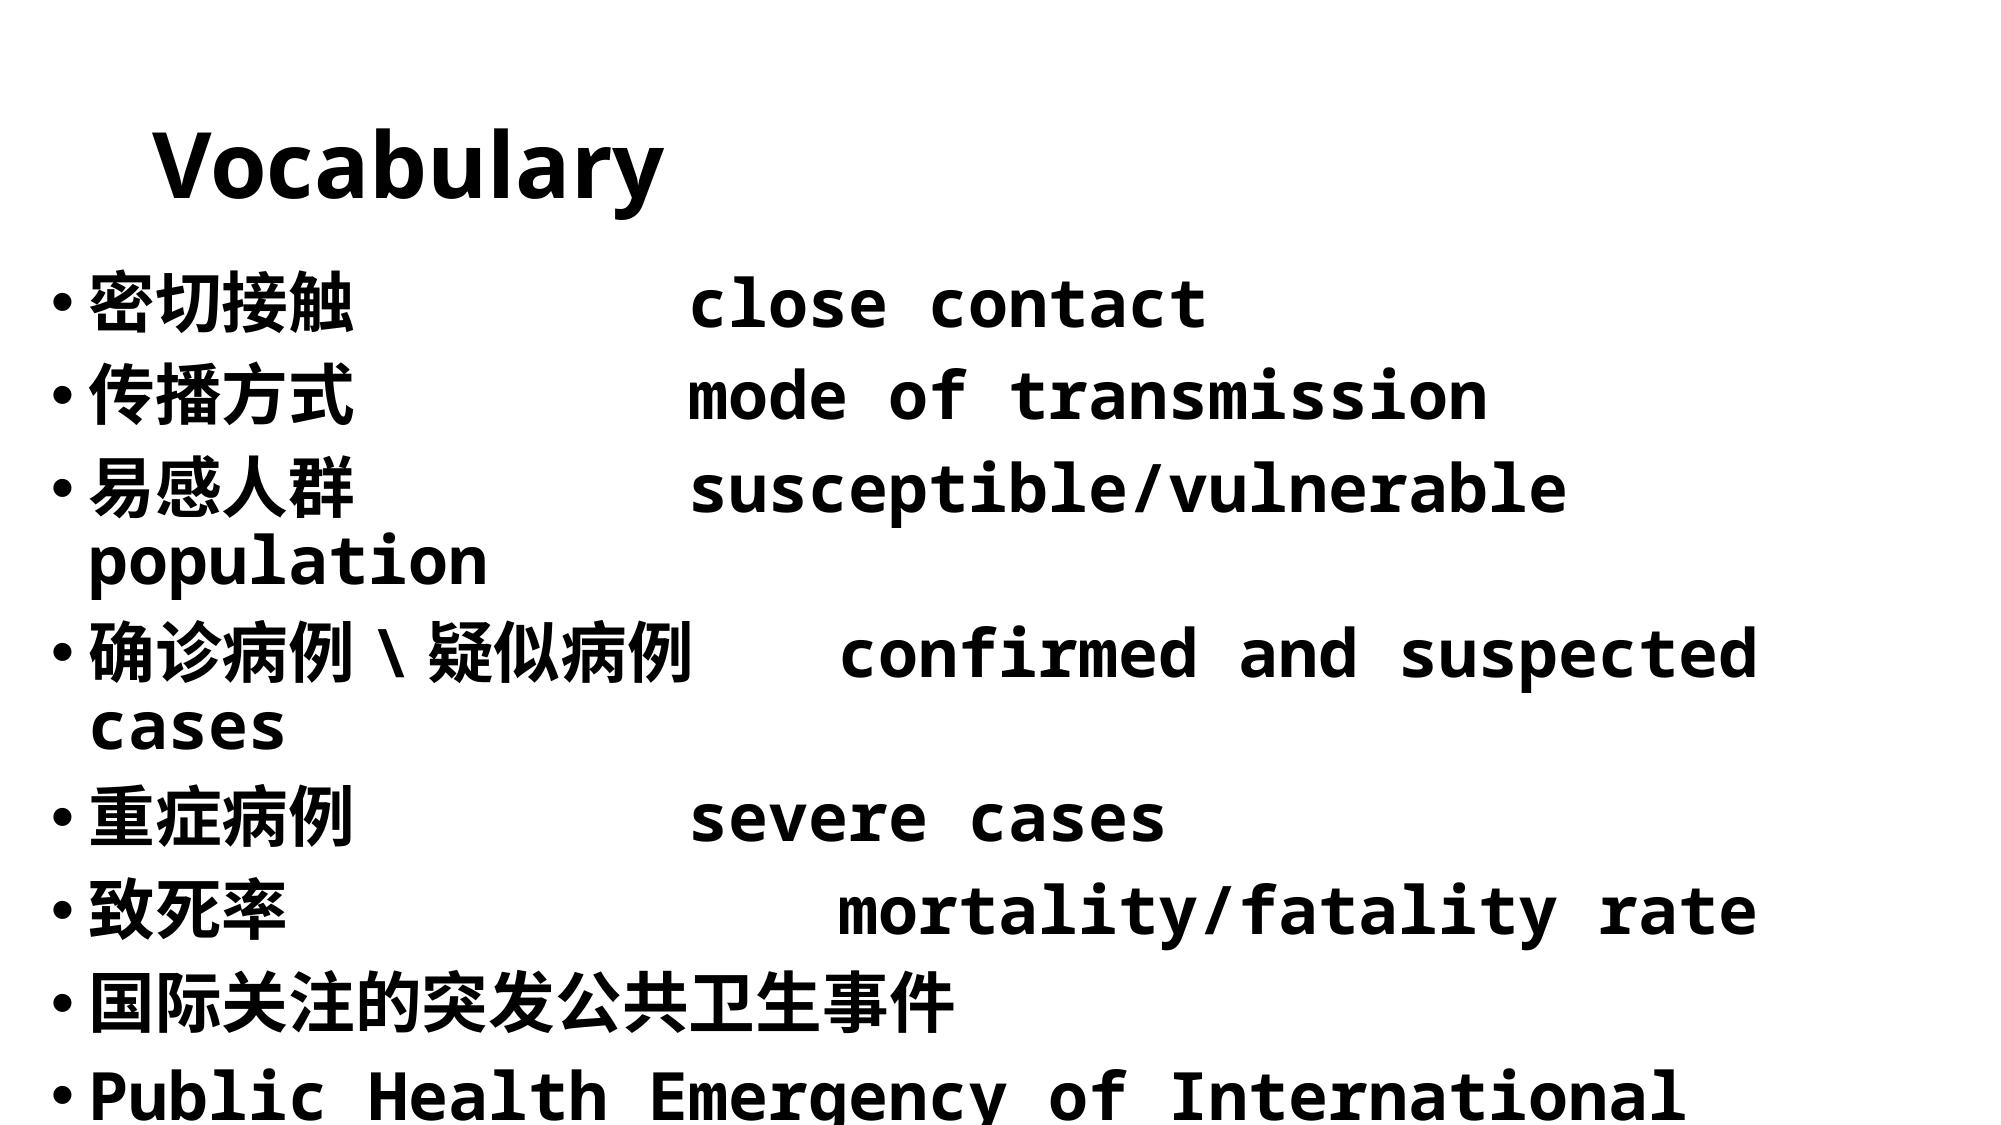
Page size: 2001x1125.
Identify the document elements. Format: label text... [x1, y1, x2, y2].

list 密切接触 close contact 传播方式 mode of transmission 易感人群 susceptible/vulnerable population 确诊病例\疑似病例 confirmed and suspected cases 重症病例 severe cases 致死率 mortality/fatality rate 国际关注的突发公共卫生事件 Public Health Emergency of International Concern (PHEIC) [35, 261, 1984, 1014]
title Vocabulary [137, 59, 1863, 261]
